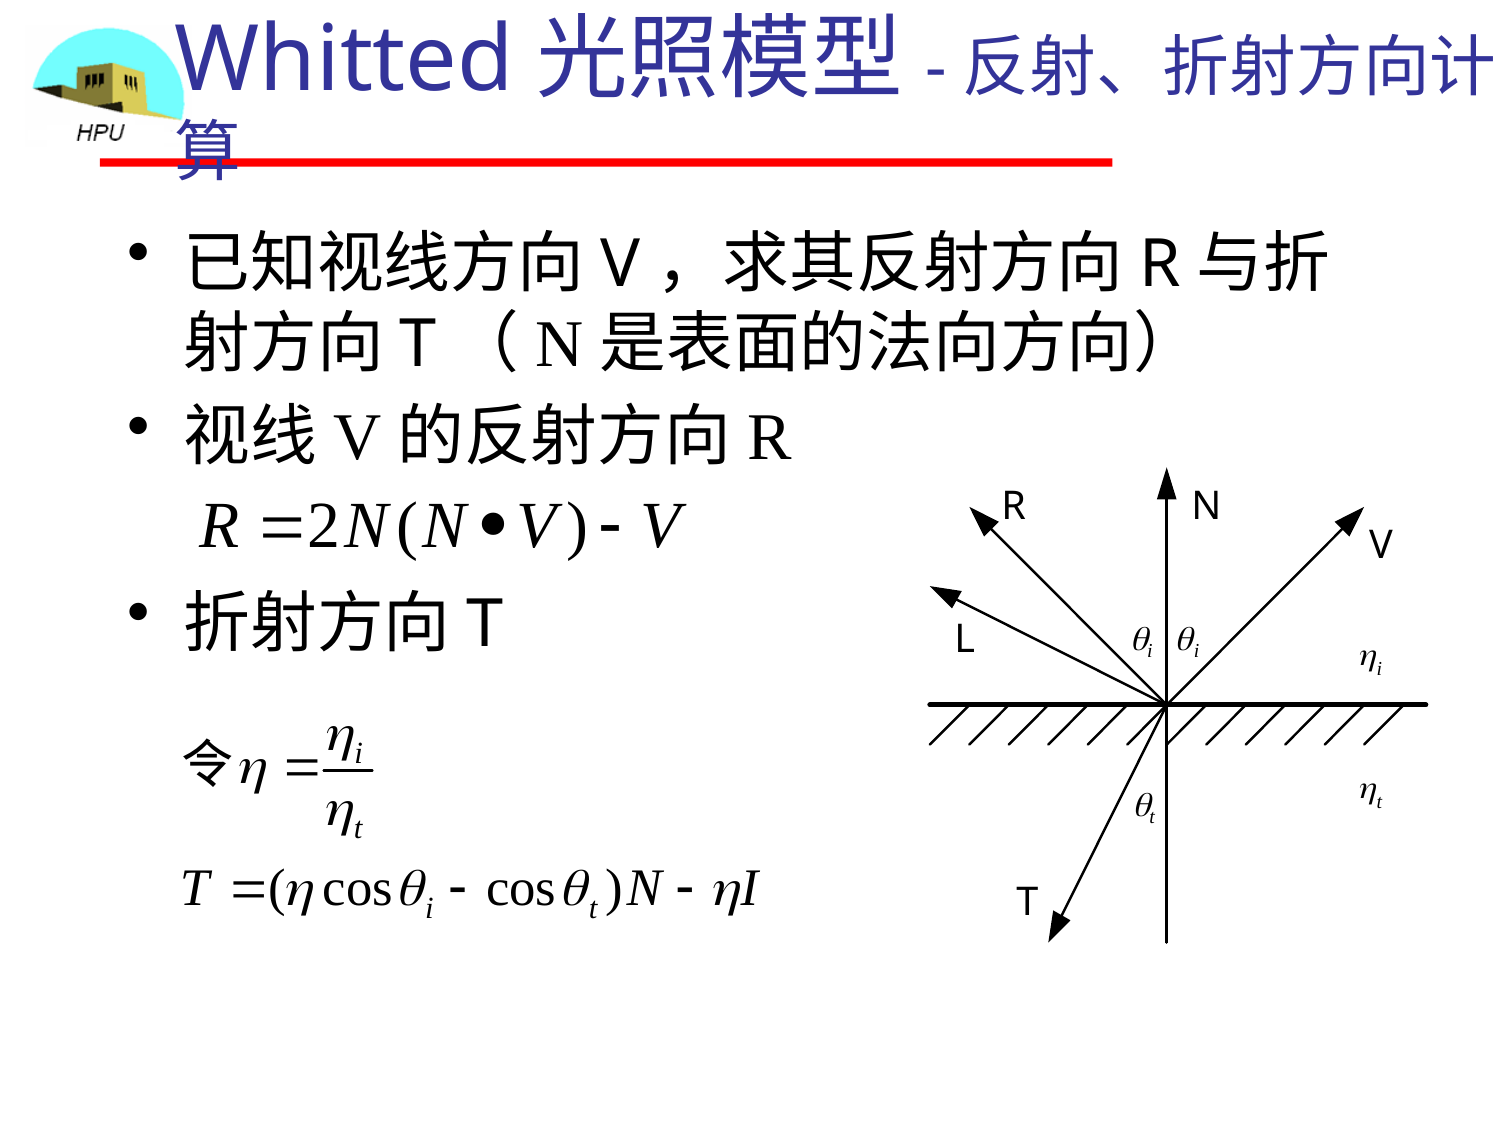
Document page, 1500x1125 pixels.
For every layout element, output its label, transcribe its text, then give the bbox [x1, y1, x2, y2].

picture [24, 24, 159, 154]
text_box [187, 487, 704, 576]
list 已知视线方向V，求其反射方向R与折射方向T（N是表面的法向方向） 视线V的反射方向R 折射方向T [112, 212, 1388, 1000]
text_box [912, 449, 1442, 958]
title Whitted光照模型-反射、折射方向计算 [159, 0, 1500, 188]
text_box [175, 699, 775, 929]
